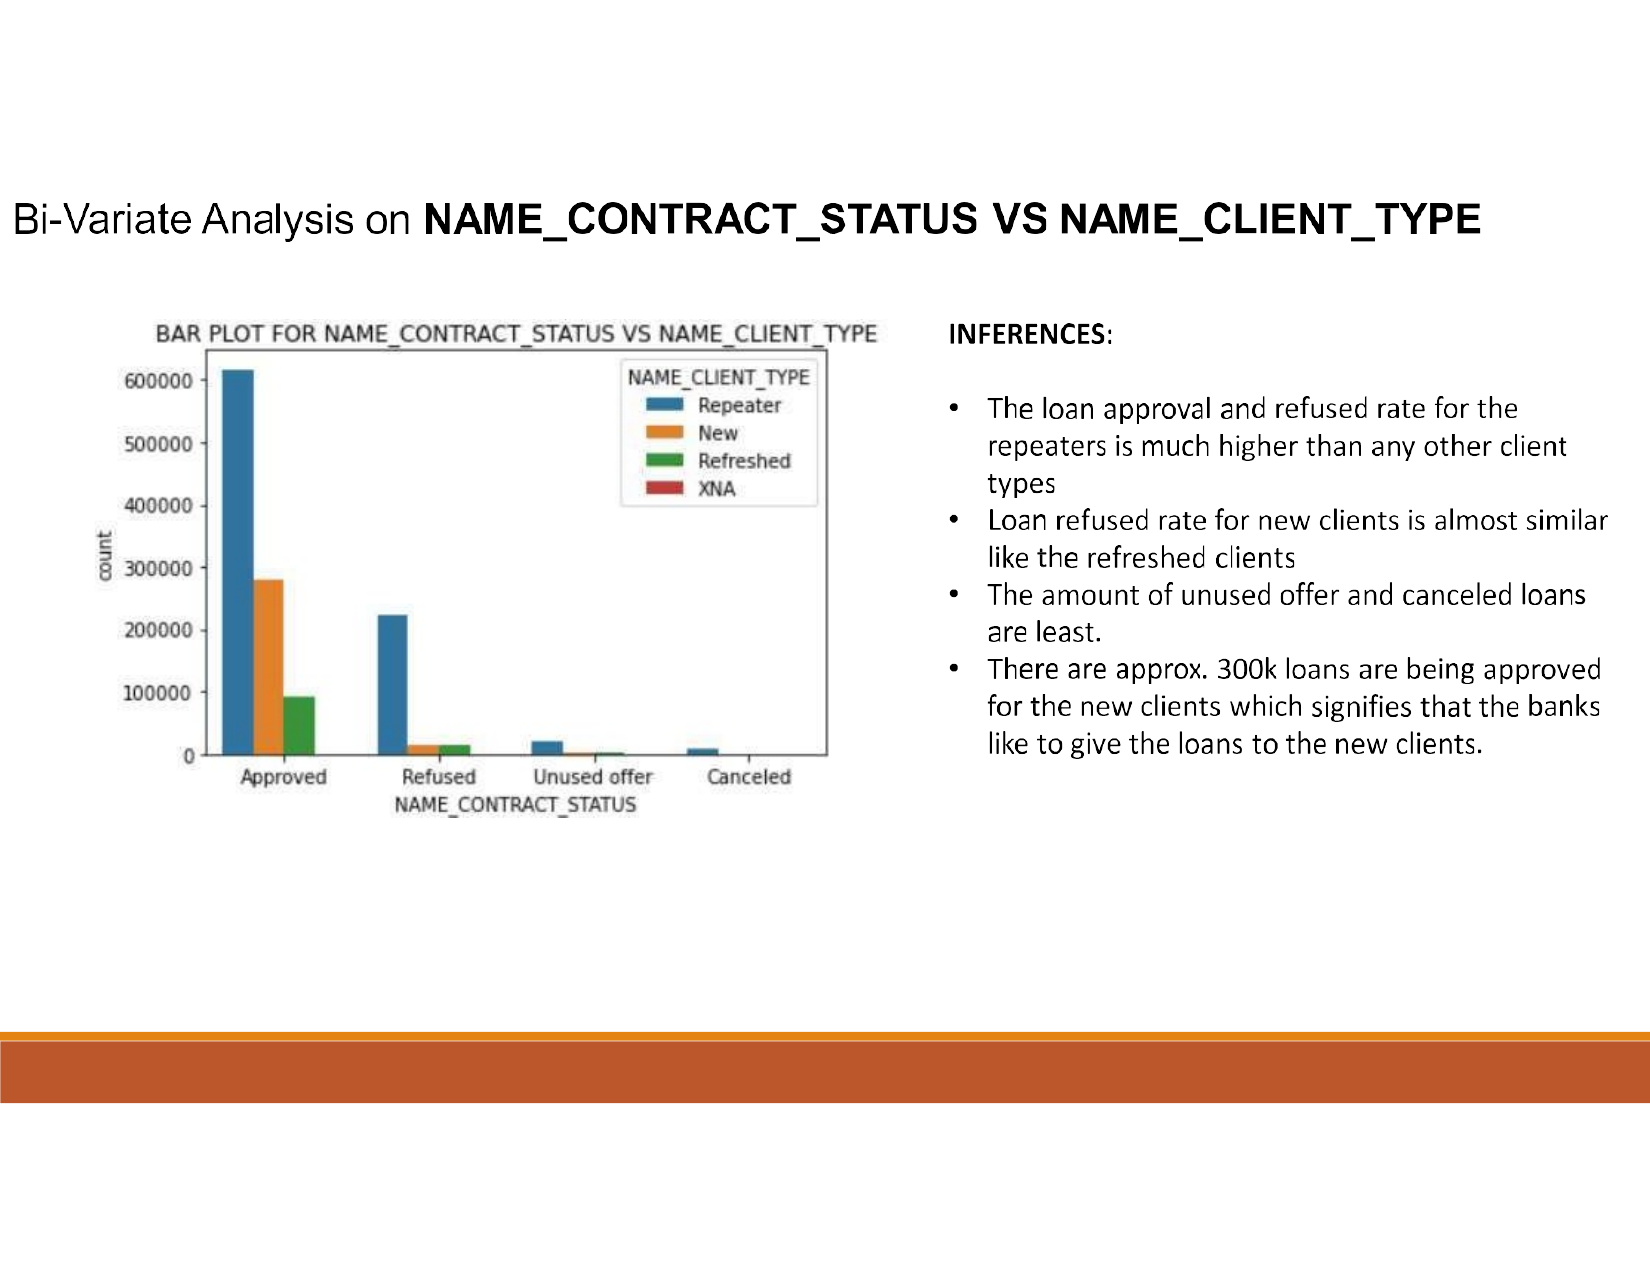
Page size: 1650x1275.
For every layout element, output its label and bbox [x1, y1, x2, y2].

text_box [1116, 435, 1132, 456]
text_box [1037, 545, 1078, 568]
text_box [989, 731, 1169, 759]
text_box [987, 474, 1055, 498]
text_box [988, 626, 1027, 642]
text_box [1218, 657, 1277, 679]
text_box [949, 403, 958, 411]
text_box [1057, 508, 1148, 530]
text_box [1088, 545, 1205, 568]
text_box [1529, 694, 1600, 717]
text_box [1104, 396, 1210, 424]
text_box [1335, 731, 1482, 754]
text_box [1407, 657, 1475, 685]
text_box [1081, 694, 1301, 716]
text_box [1280, 582, 1392, 605]
text_box [94, 319, 888, 818]
text_box [1037, 619, 1101, 642]
text_box [1378, 396, 1517, 419]
text_box [1236, 396, 1265, 419]
text_box [987, 582, 1270, 605]
text_box [989, 509, 1046, 531]
text_box [1215, 545, 1295, 568]
text_box [987, 396, 1033, 419]
text_box [1286, 657, 1397, 679]
text_box [992, 202, 1047, 234]
text_box [987, 694, 1023, 717]
text_box [1372, 434, 1567, 461]
text_box [1403, 582, 1511, 605]
text_box [425, 202, 921, 242]
text_box [950, 323, 1112, 344]
text_box [949, 589, 958, 598]
text_box [987, 657, 1058, 680]
text_box [1142, 433, 1209, 456]
text_box [1522, 582, 1586, 605]
text_box [1043, 396, 1094, 419]
text_box [989, 437, 1106, 461]
text_box [1312, 694, 1519, 722]
text_box [1030, 694, 1071, 717]
text_box [1068, 663, 1207, 685]
text_box [15, 203, 354, 243]
text_box [1276, 396, 1367, 419]
text_box [1221, 403, 1231, 419]
text_box [1061, 202, 1481, 242]
text_box [1159, 508, 1609, 531]
text_box [1220, 434, 1361, 461]
text_box [366, 211, 409, 234]
text_box [949, 663, 958, 672]
text_box [1484, 657, 1600, 684]
text_box [989, 545, 1029, 568]
text_box [1179, 731, 1326, 754]
text_box [949, 514, 958, 523]
text_box [923, 202, 977, 235]
